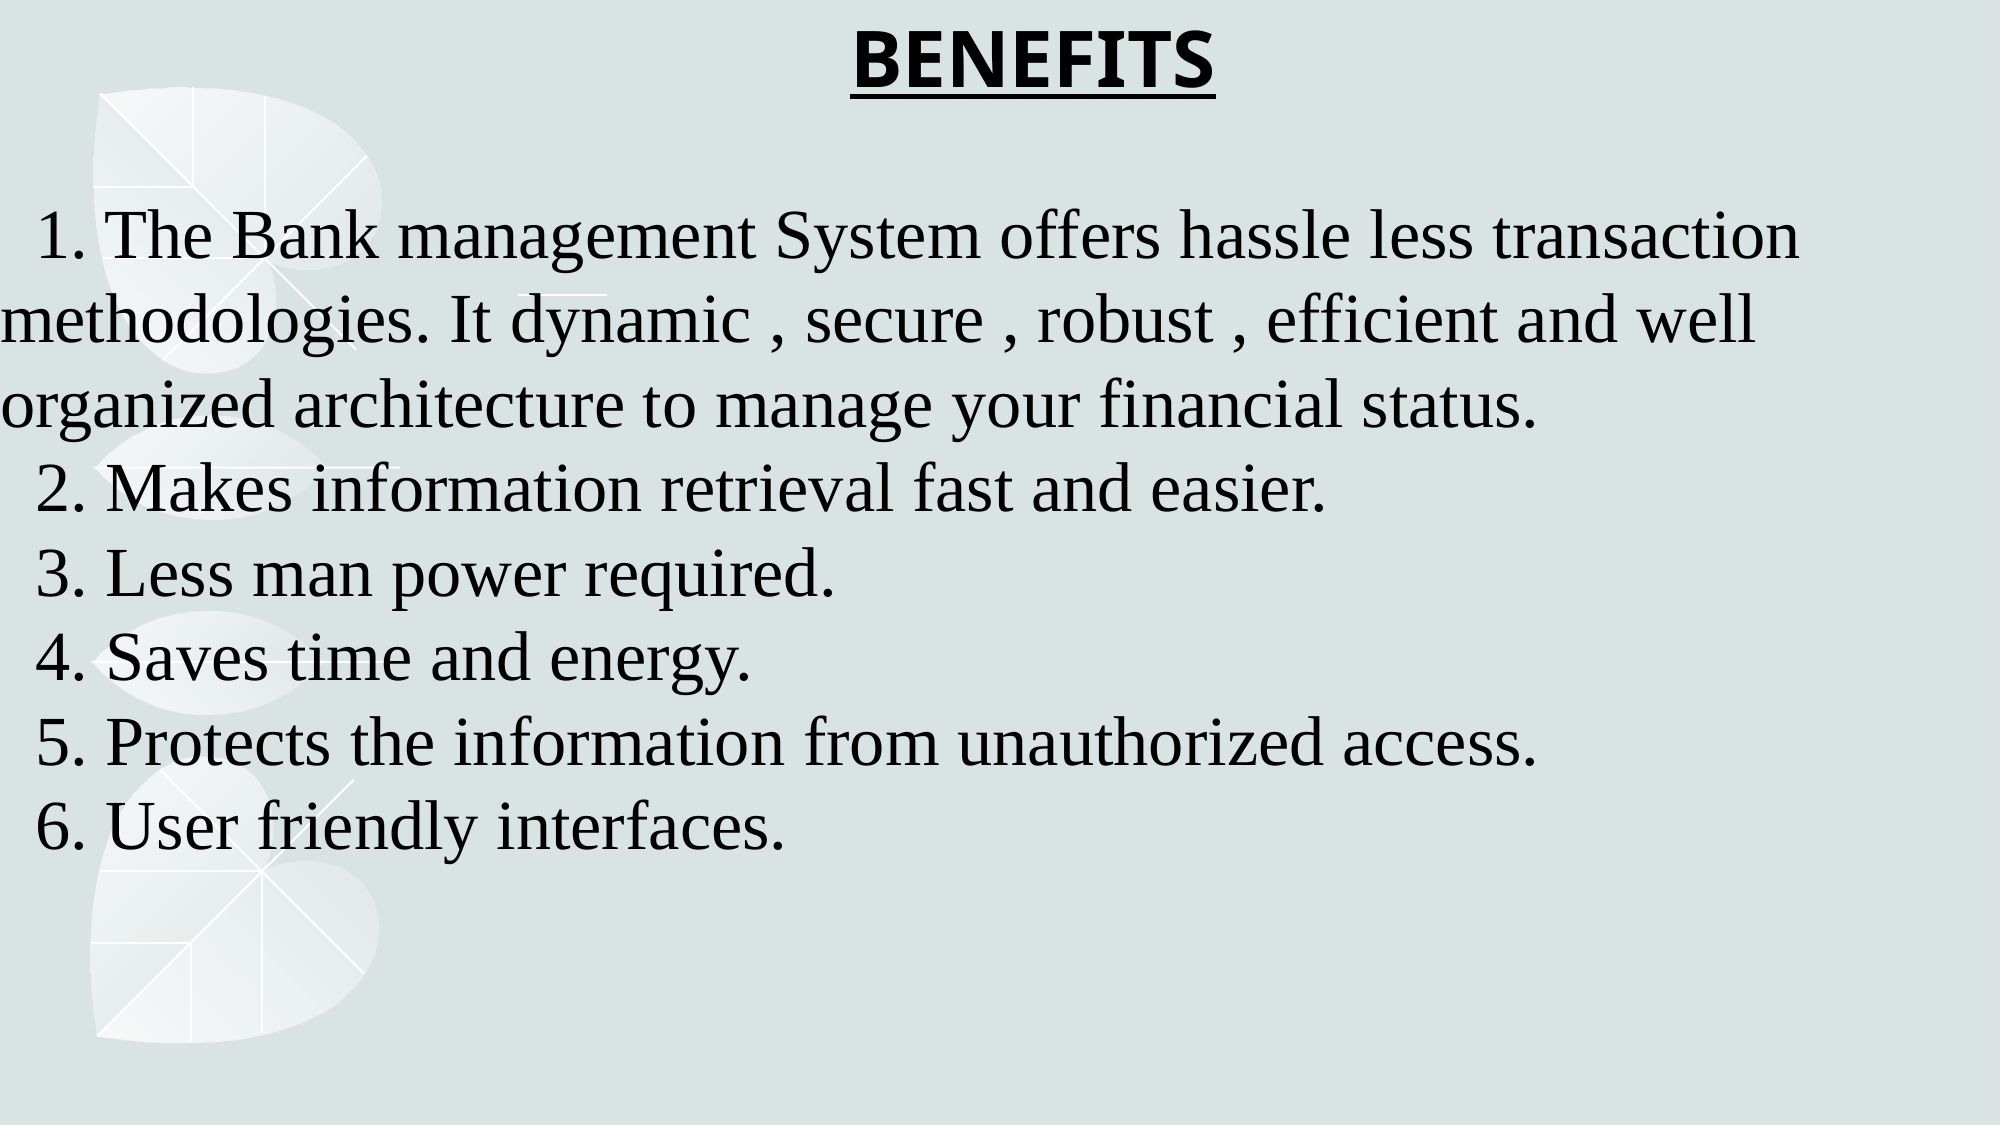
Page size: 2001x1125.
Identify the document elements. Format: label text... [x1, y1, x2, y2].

title BENEFITS 1. The Bank management System offers hassle less transaction methodologies. It dynamic , secure , robust , efficient and well organized architecture to manage your financial status. 2. Makes information retrieval fast and easier. 3. Less man power required. 4. Saves time and energy. 5. Protects the information from unauthorized access. 6. User friendly interfaces. [0, 0, 1993, 1125]
